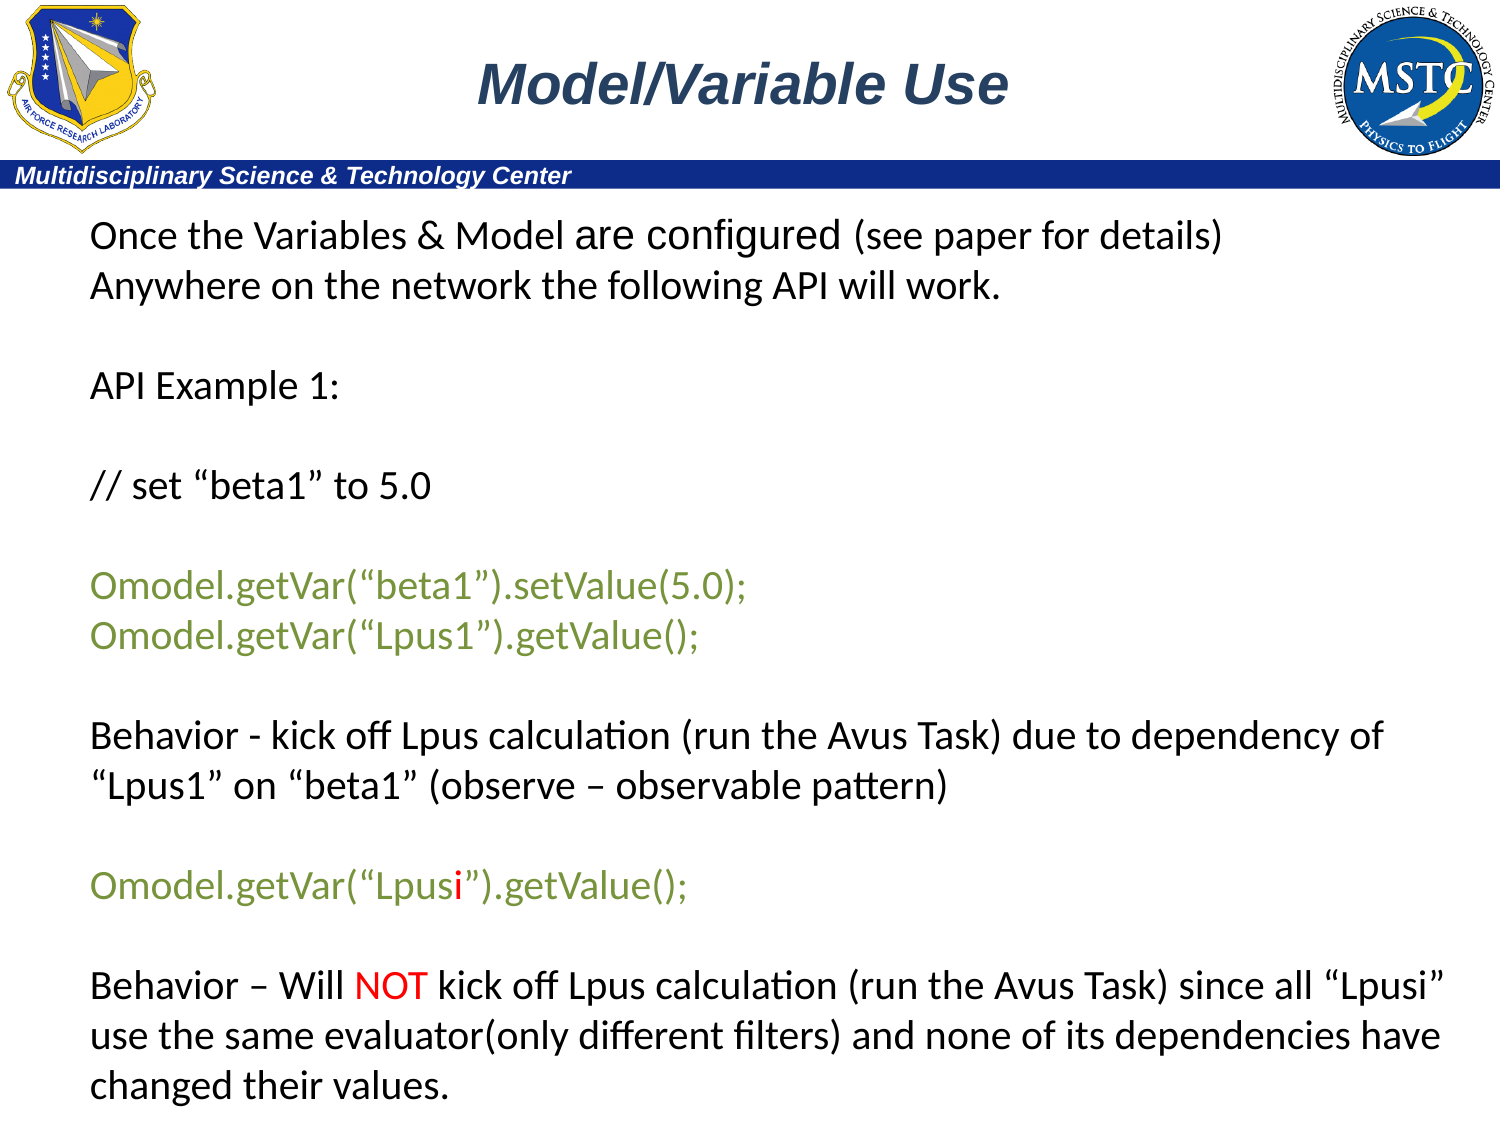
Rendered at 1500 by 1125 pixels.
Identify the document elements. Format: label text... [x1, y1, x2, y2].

text_box Once the Variables & Model are configured (see paper for details) Anywhere on the network the following API will work. API Example 1: // set “beta1” to 5.0 Omodel.getVar(“beta1”).setValue(5.0); Omodel.getVar(“Lpus1”).getValue(); Behavior - kick off Lpus calculation (run the Avus Task) due to dependency of “Lpus1” on “beta1” (observe – observable pattern) Omodel.getVar(“Lpusi”).getValue(); Behavior – Will NOT kick off Lpus calculation (run the Avus Task) since all “Lpusi” use the same evaluator(only different filters) and none of its dependencies have changed their values. [75, 200, 1475, 1125]
picture [1331, 4, 1495, 156]
picture [7, 5, 156, 154]
title Model/Variable Use [162, 0, 1325, 163]
